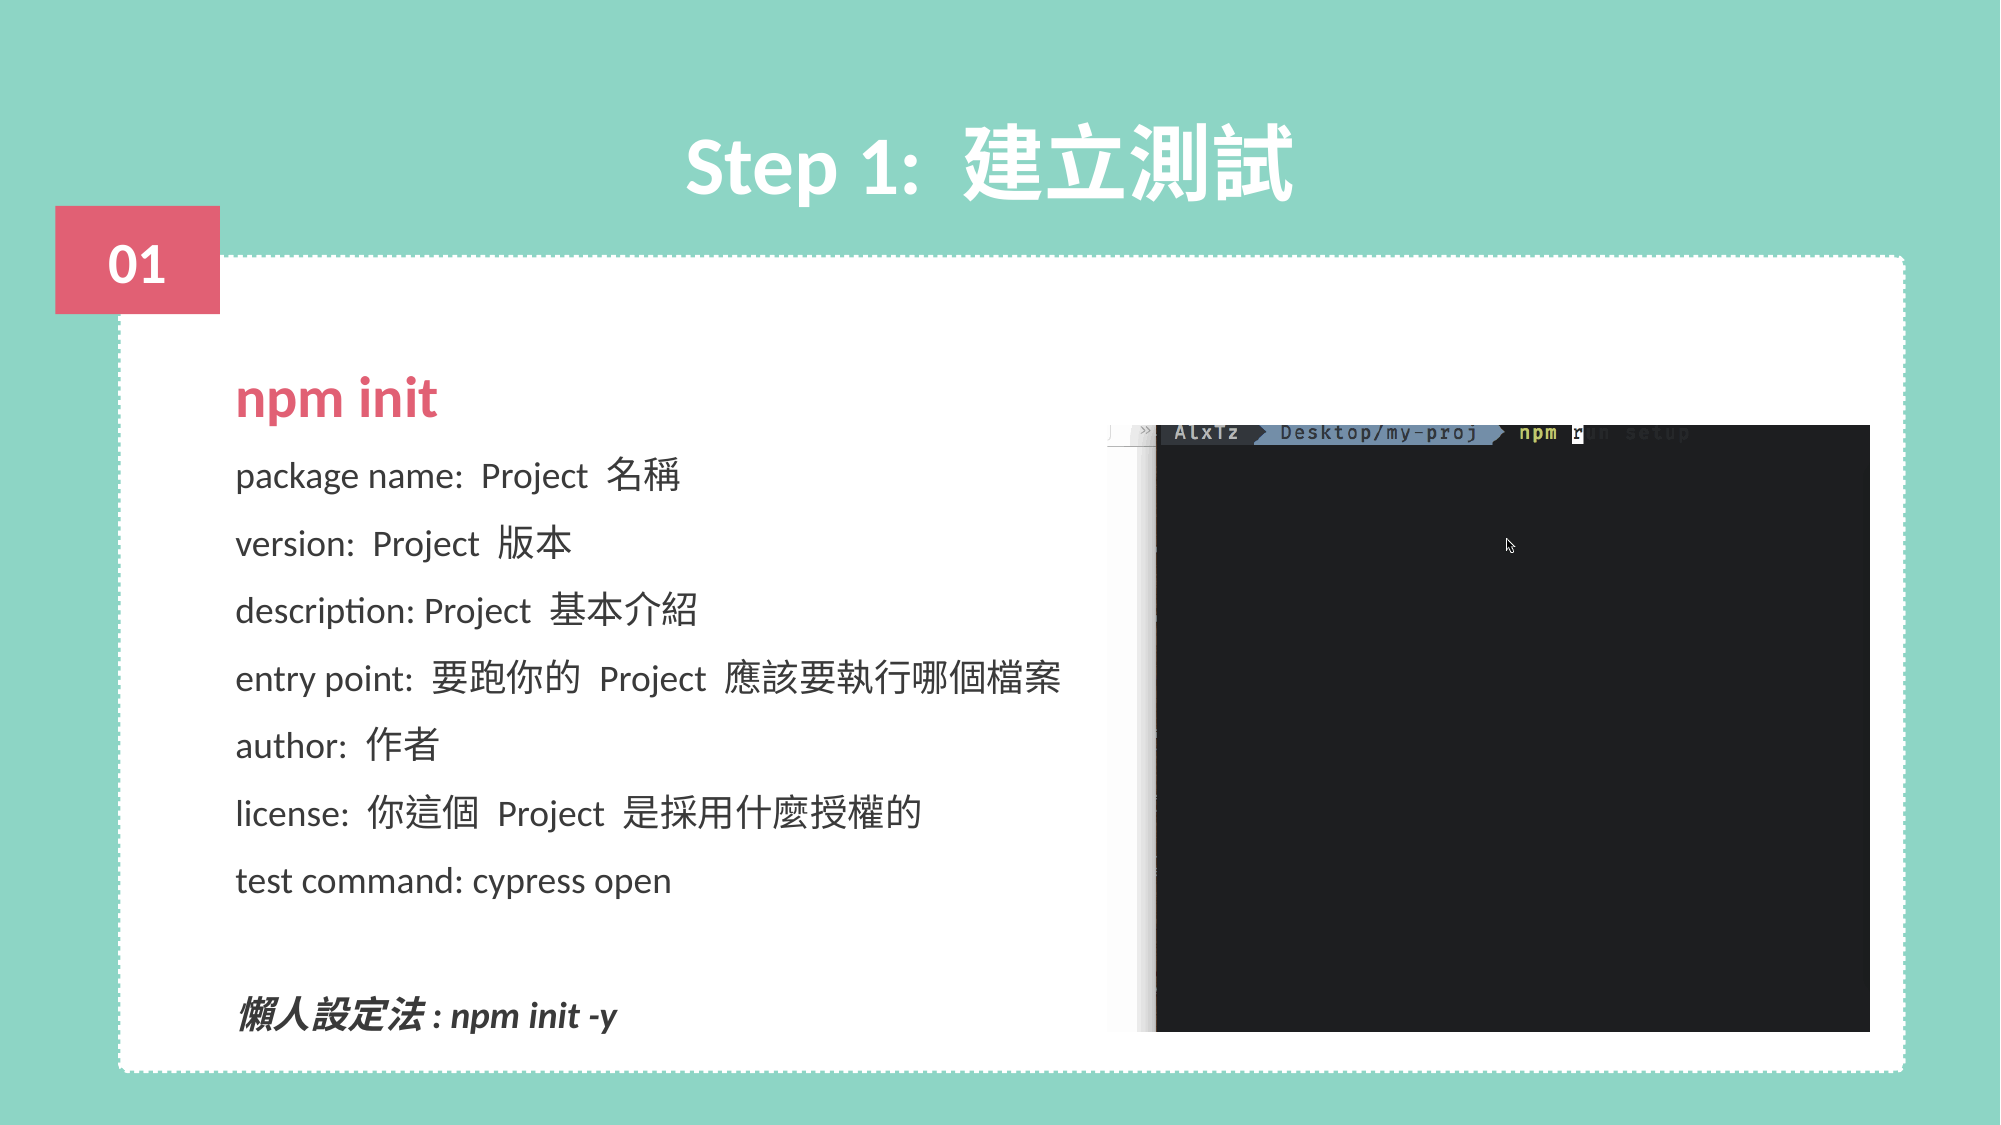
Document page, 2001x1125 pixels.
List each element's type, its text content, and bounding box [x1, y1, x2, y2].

text_box npm init package name: Project 名稱 version: Project 版本 description: Project 基本介紹 entry point: 要跑你的 Project 應該要執行哪個檔案 author: 作者 license: 你這個 Project 是採用什麼授權的 test command: cypress open 懶人設定法: npm init -y [220, 316, 1108, 1044]
text_box Step 1: 建立測試project [557, 53, 1443, 257]
picture [791, 425, 1870, 1032]
text_box [119, 256, 1905, 1072]
text_box 01 [54, 205, 221, 315]
